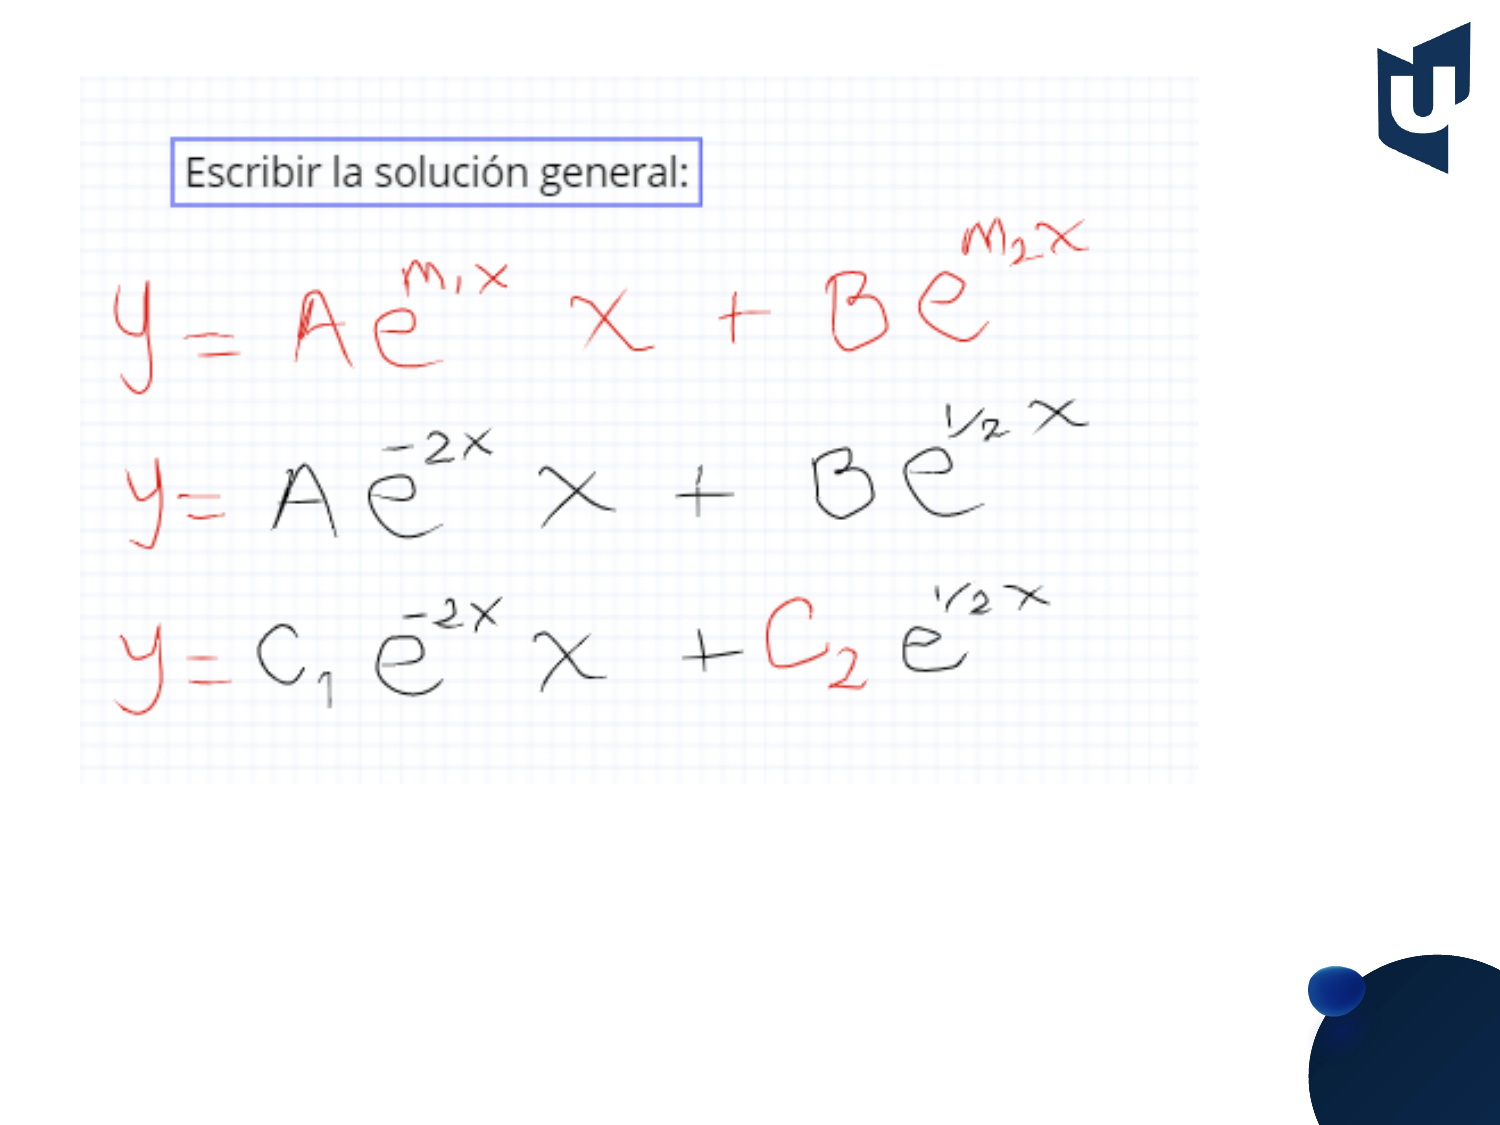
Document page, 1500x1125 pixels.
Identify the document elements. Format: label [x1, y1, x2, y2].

picture [1367, 16, 1481, 178]
picture [80, 76, 1199, 784]
text_box [1281, 901, 1500, 1125]
